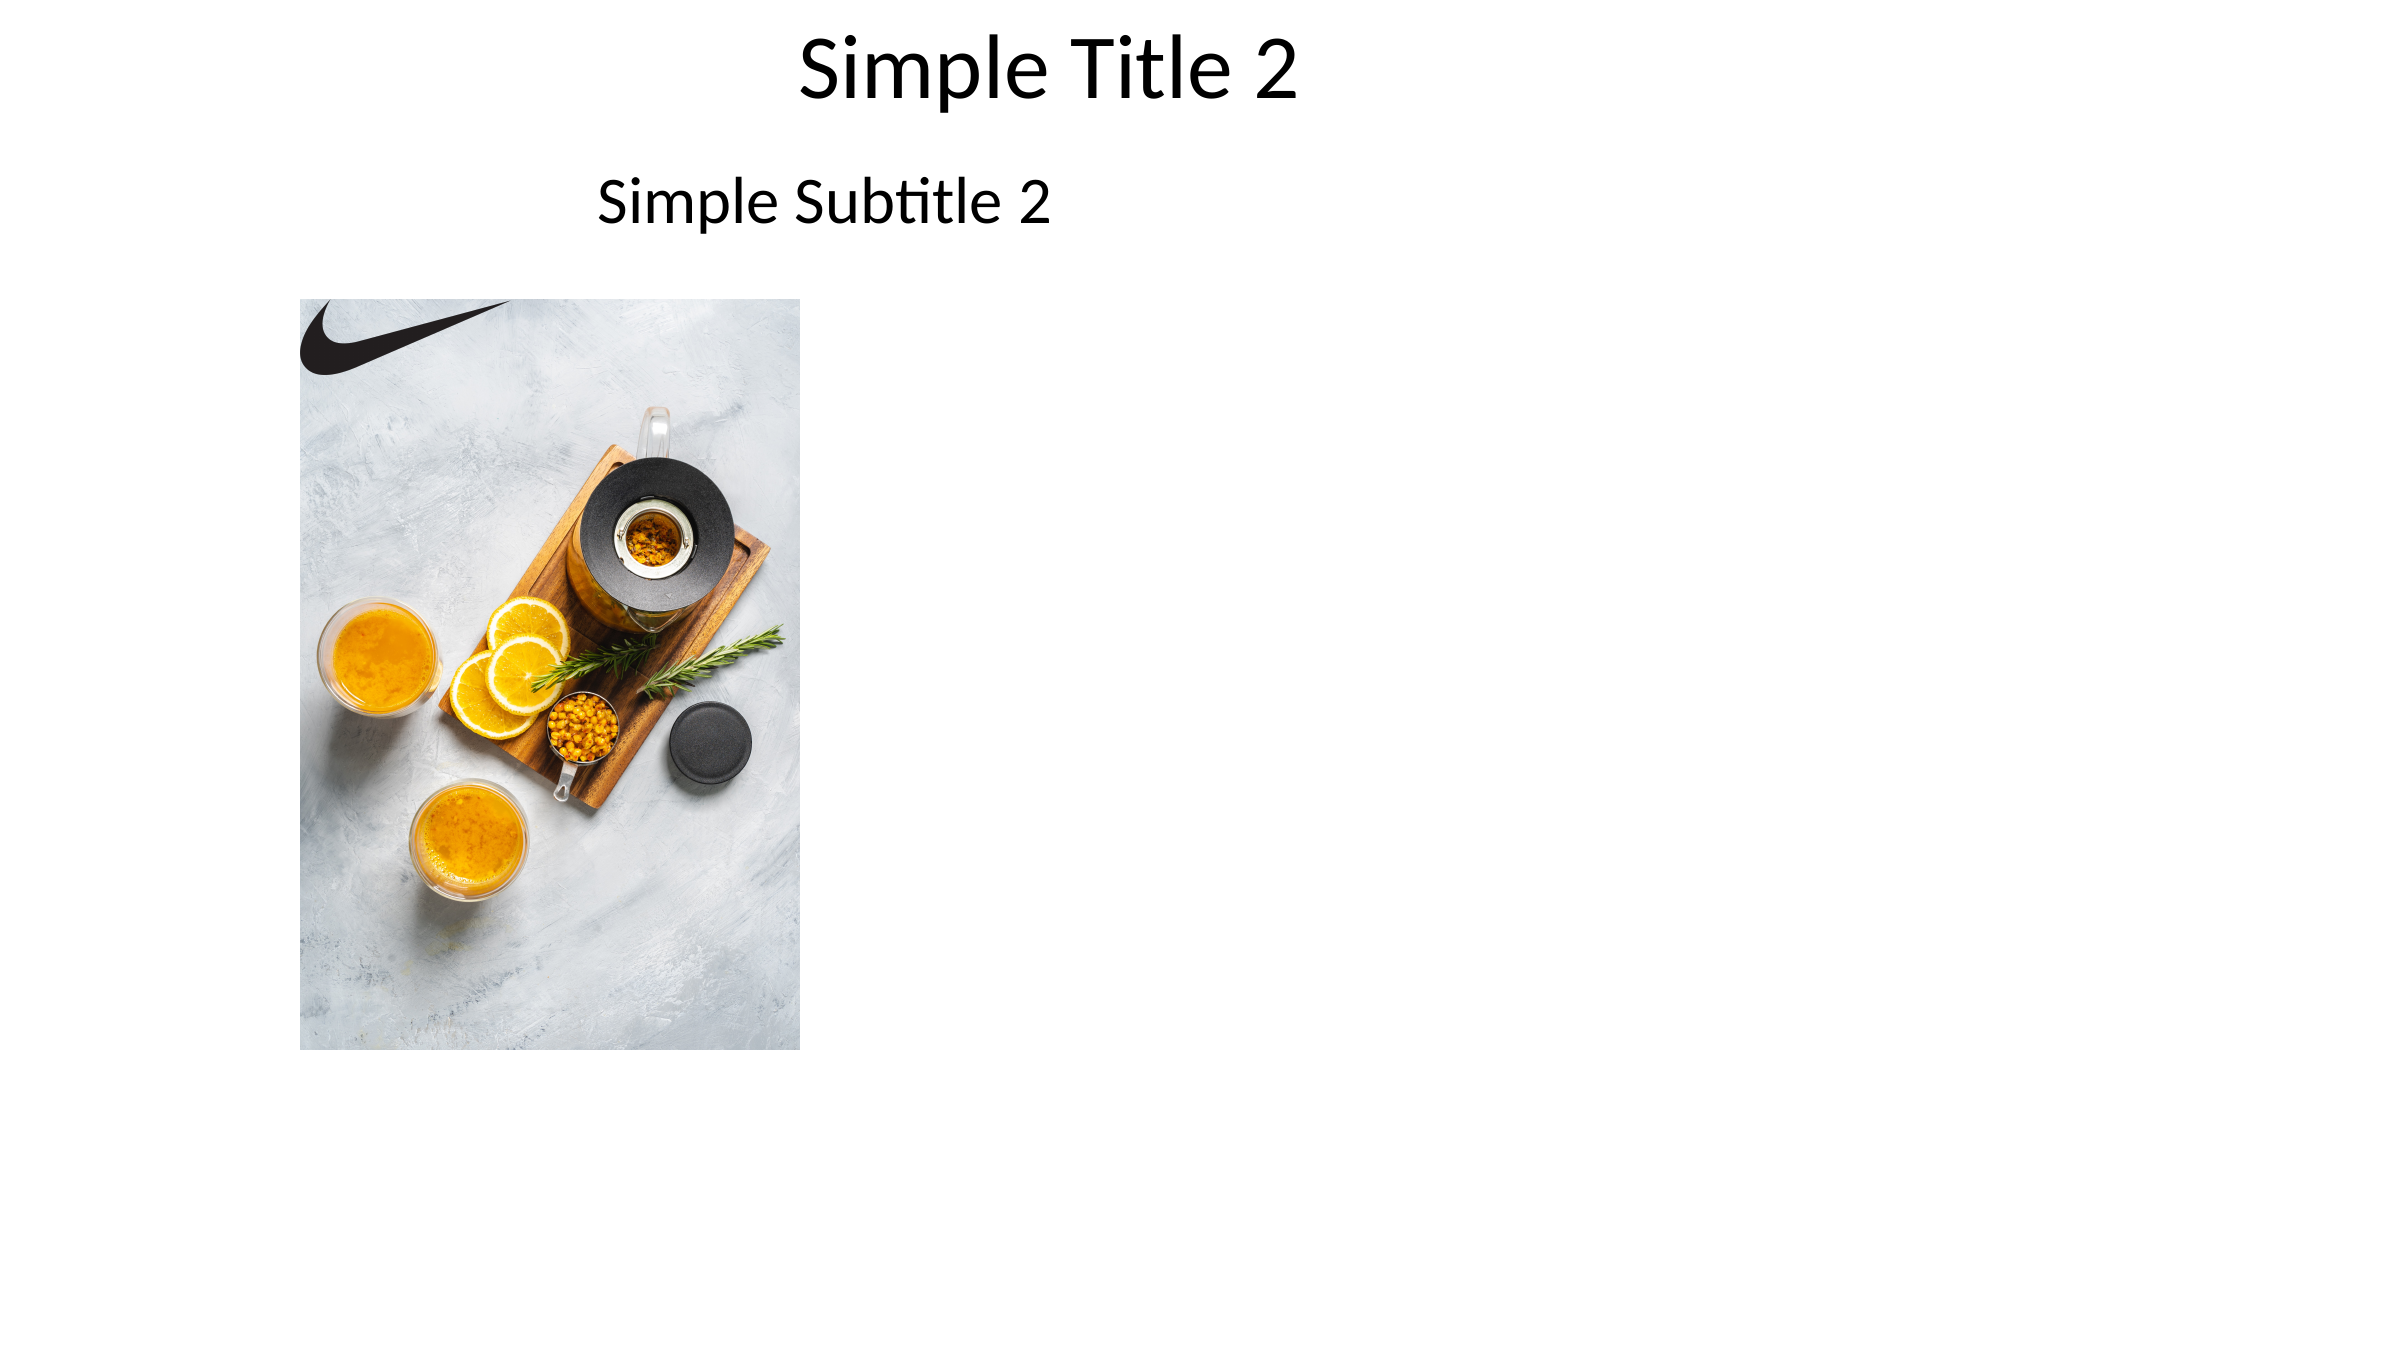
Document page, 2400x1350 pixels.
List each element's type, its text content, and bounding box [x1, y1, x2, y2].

text_box Simple Title 2 [783, 0, 1317, 125]
picture [299, 299, 801, 1051]
text_box Simple Subtitle 2 [582, 149, 1068, 245]
